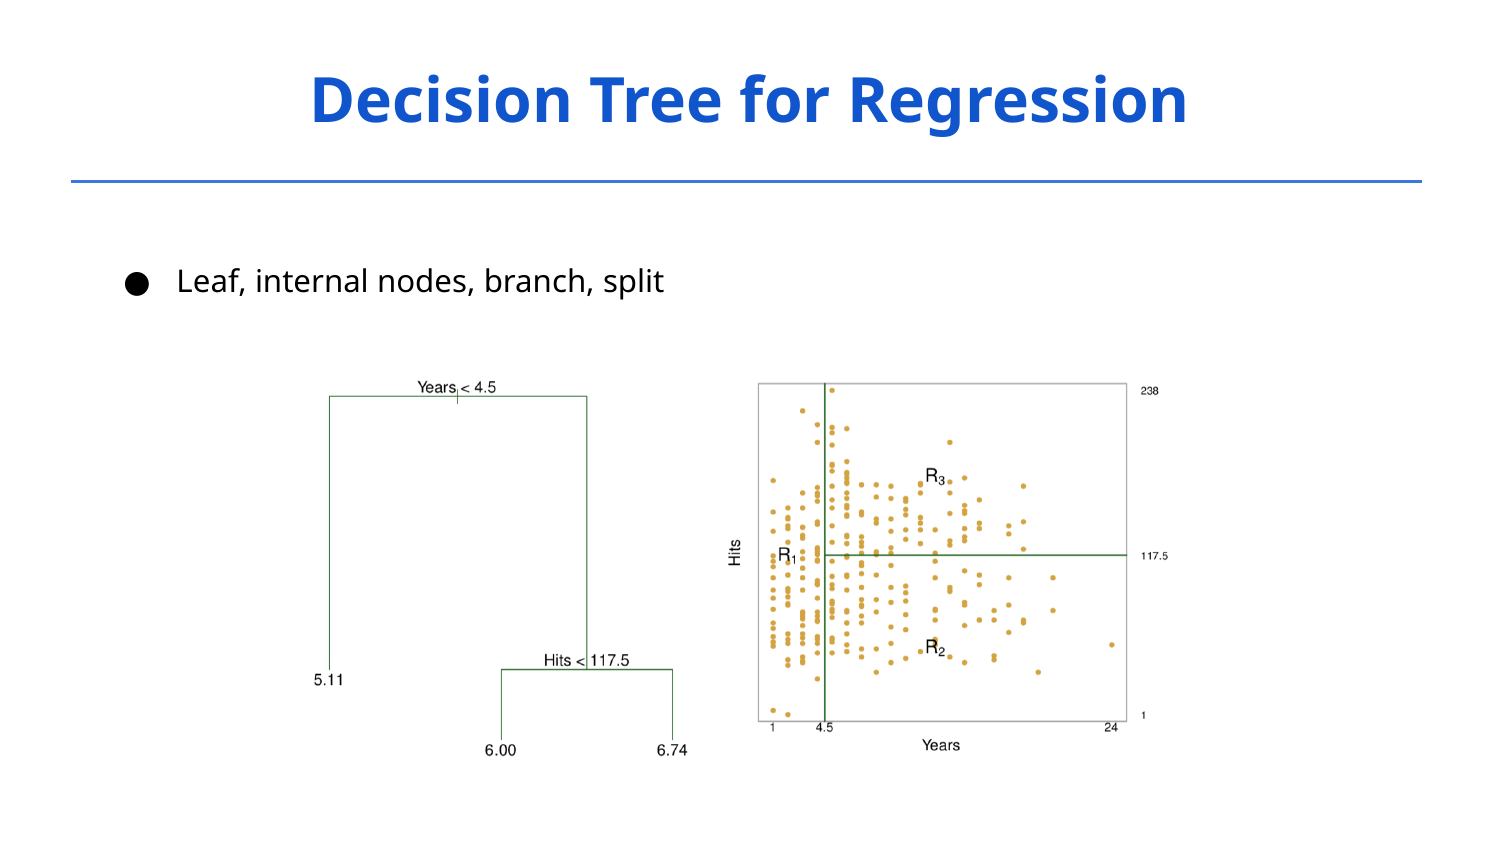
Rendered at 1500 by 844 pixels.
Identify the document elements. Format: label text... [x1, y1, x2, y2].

text_box Decision Tree for Regression [0, 14, 1500, 182]
picture [277, 338, 1217, 810]
text_box Leaf, internal nodes, branch, split [86, 241, 1438, 323]
